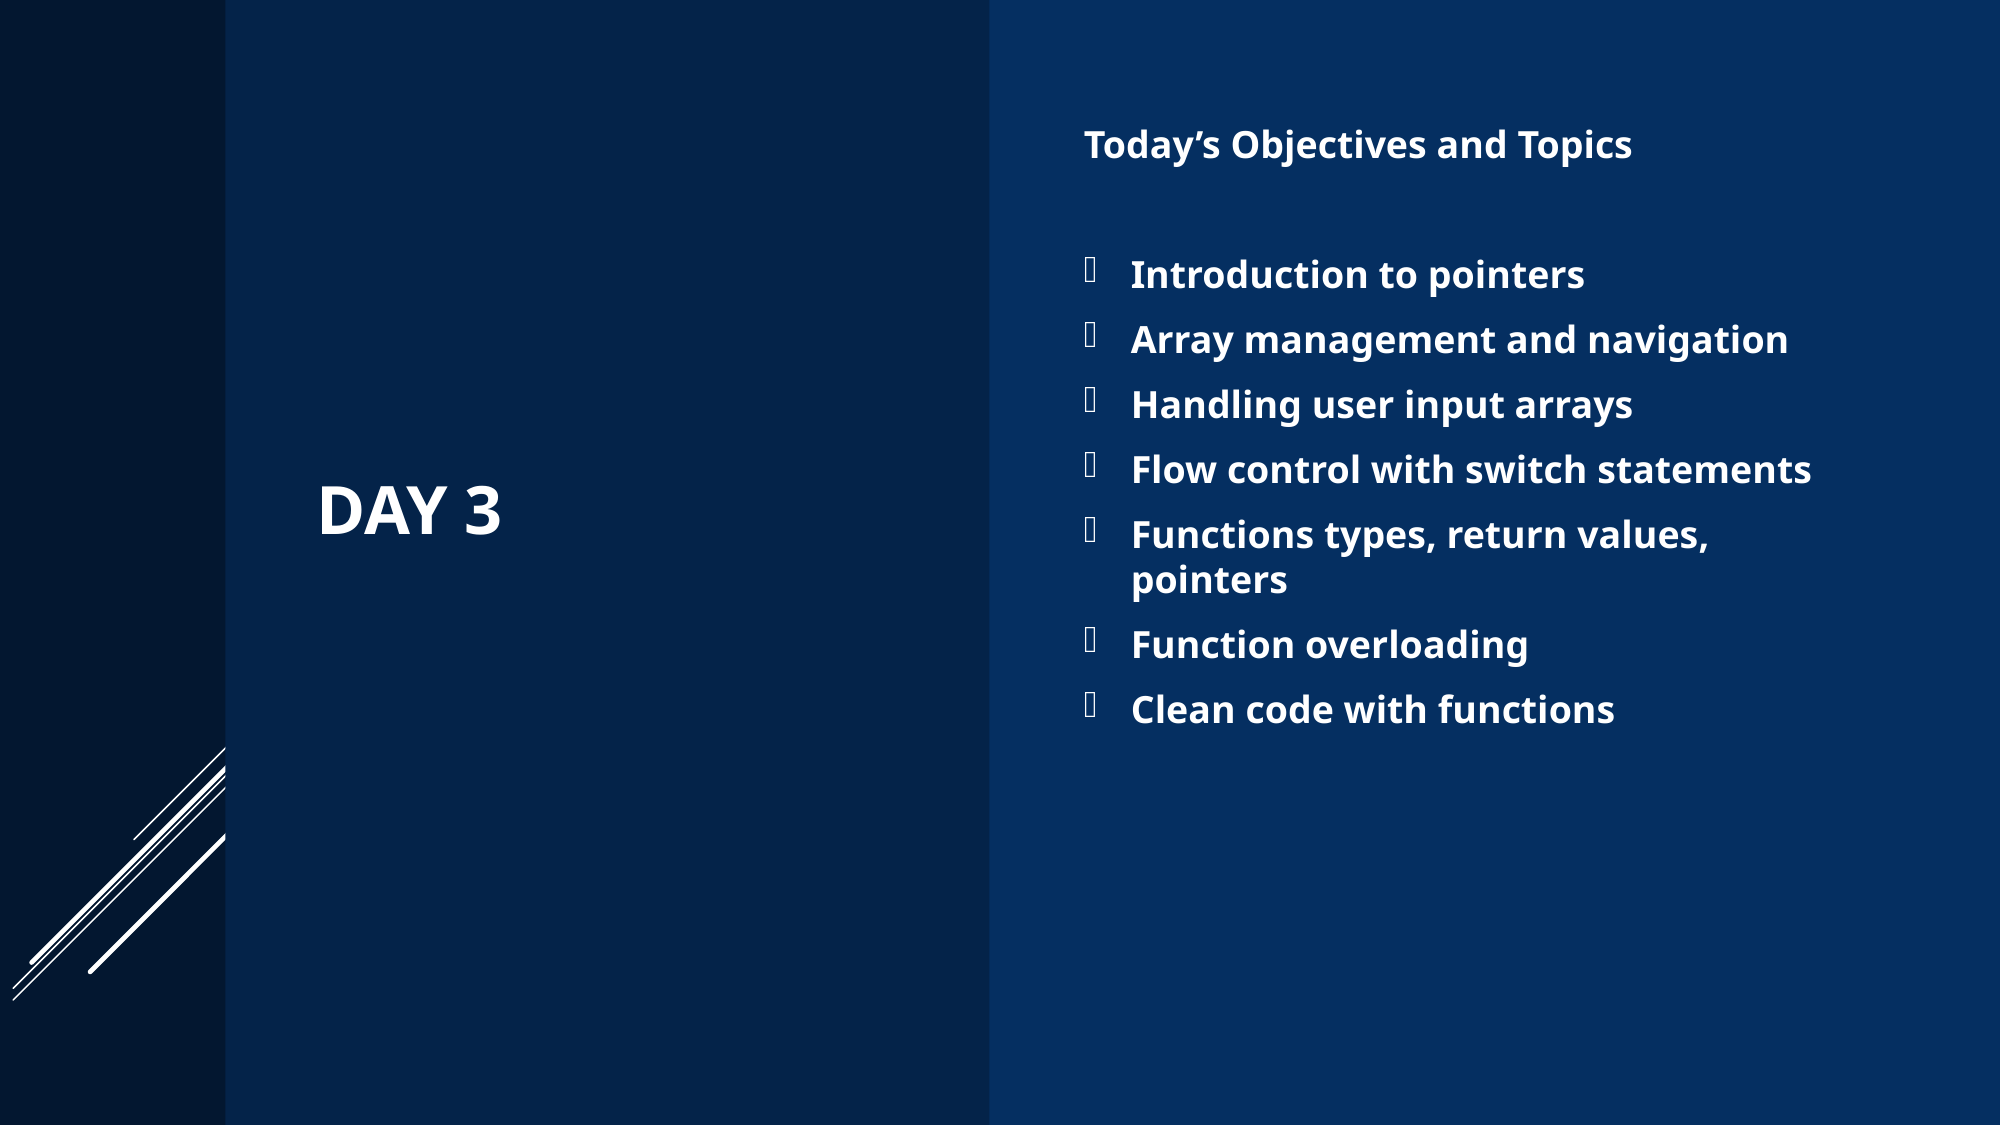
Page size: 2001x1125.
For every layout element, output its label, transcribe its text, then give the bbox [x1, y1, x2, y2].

text_box [224, 0, 991, 1125]
text_box [0, 0, 224, 1125]
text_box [12, 727, 247, 1001]
title DAY 3 [301, 112, 909, 984]
list Today’s Objectives and Topics Introduction to pointers Array management and navigation Handling user input arrays Flow control with switch statements Functions types, return values, pointers Function overloading Clean code with functions [1069, 112, 1849, 1000]
text_box [991, 0, 2000, 1125]
